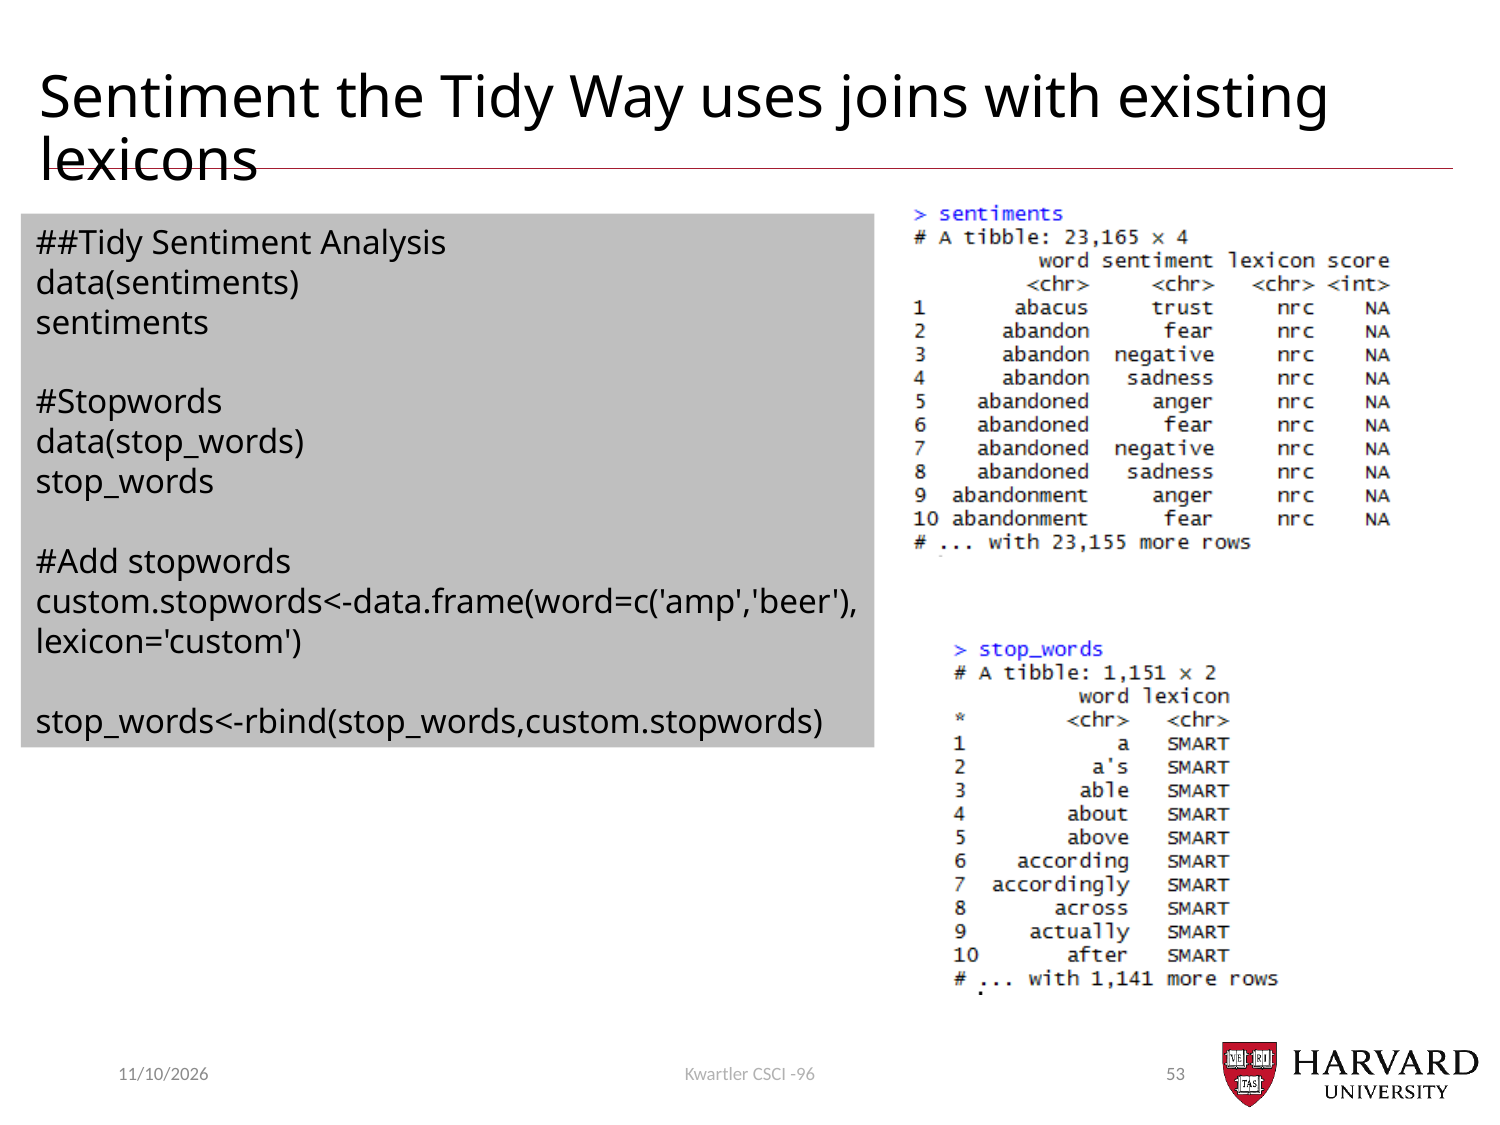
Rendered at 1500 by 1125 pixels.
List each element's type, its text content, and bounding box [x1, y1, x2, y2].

title Sentiment the Tidy Way uses joins with existing lexicons [24, 59, 1500, 157]
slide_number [103, 1042, 441, 1103]
picture [908, 201, 1420, 557]
picture [1200, 1024, 1500, 1125]
footer Kwartler CSCI -96 [496, 1042, 1004, 1103]
text_box ##Tidy Sentiment Analysis data(sentiments) sentiments #Stopwords data(stop_words) stop_words #Add stopwords custom.stopwords<-data.frame(word=c('amp','beer'), lexicon='custom') stop_words<-rbind(stop_words,custom.stopwords) [20, 213, 875, 748]
picture [948, 639, 1305, 995]
slide_number 53 [1059, 1042, 1200, 1103]
